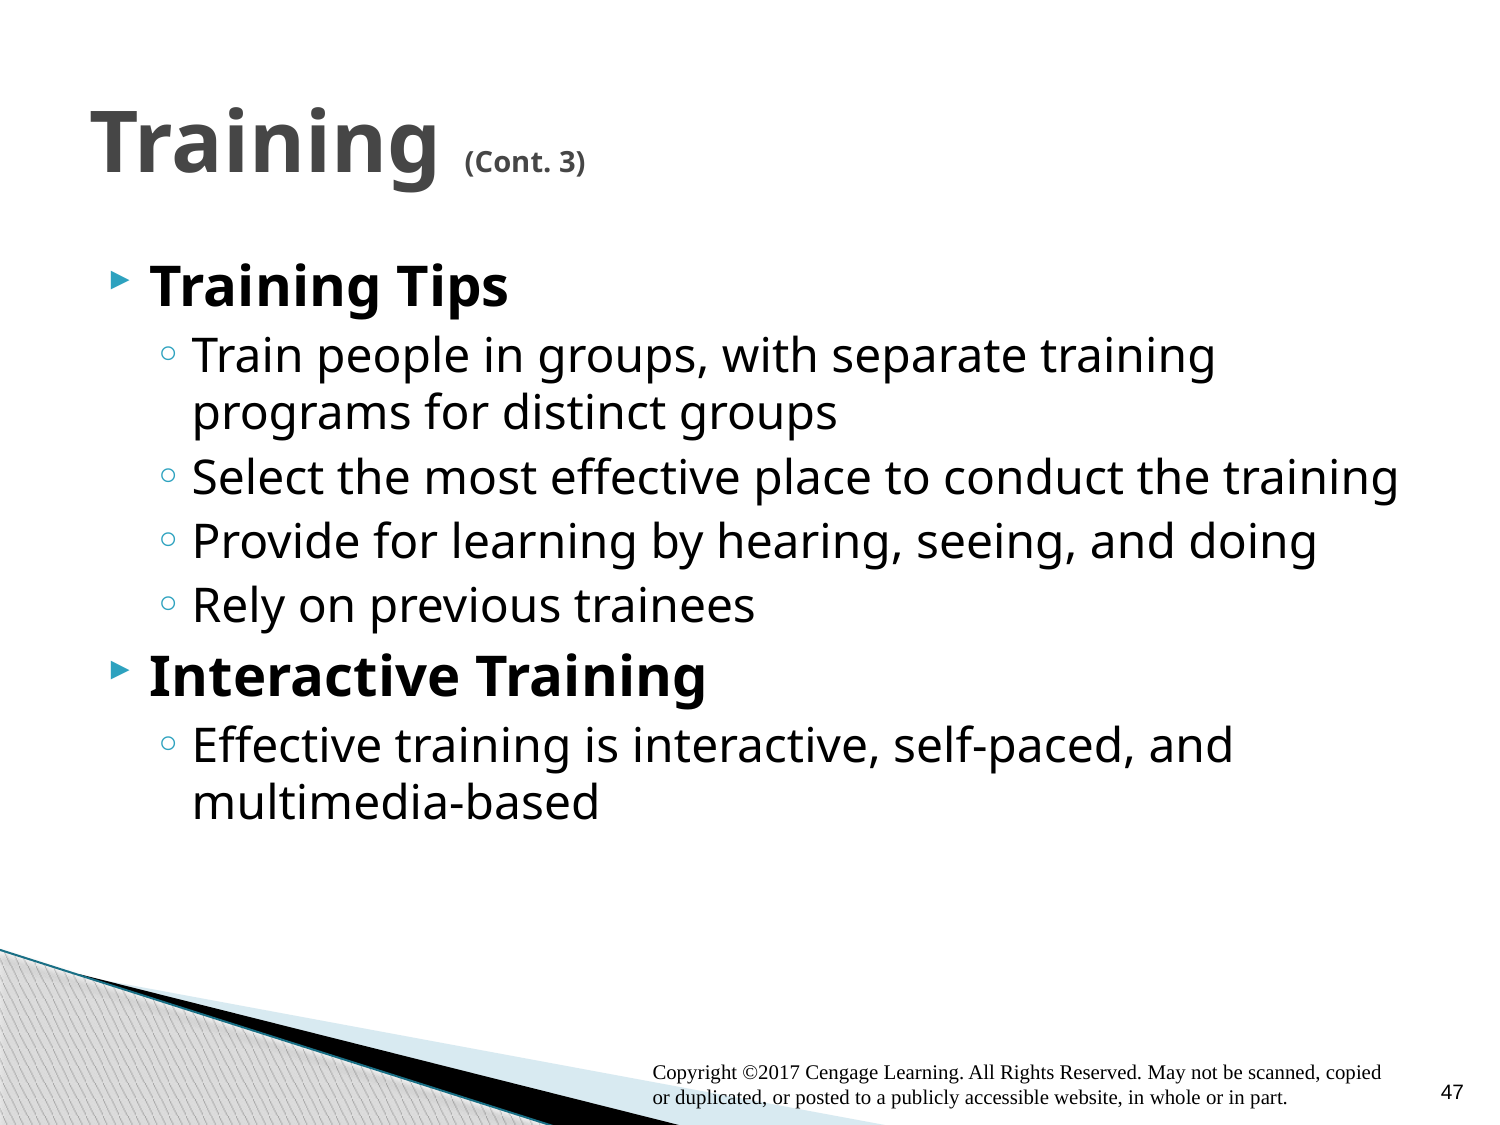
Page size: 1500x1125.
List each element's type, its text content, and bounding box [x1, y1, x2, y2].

slide_number 47 [1418, 1051, 1479, 1112]
title Training (Cont. 3) [75, 45, 1425, 233]
list Training Tips Train people in groups, with separate training programs for distinct groups Select the most effective place to conduct the training Provide for learning by hearing, seeing, and doing Rely on previous trainees Interactive Training Effective training is interactive, self-paced, and multimedia-based [75, 243, 1425, 986]
